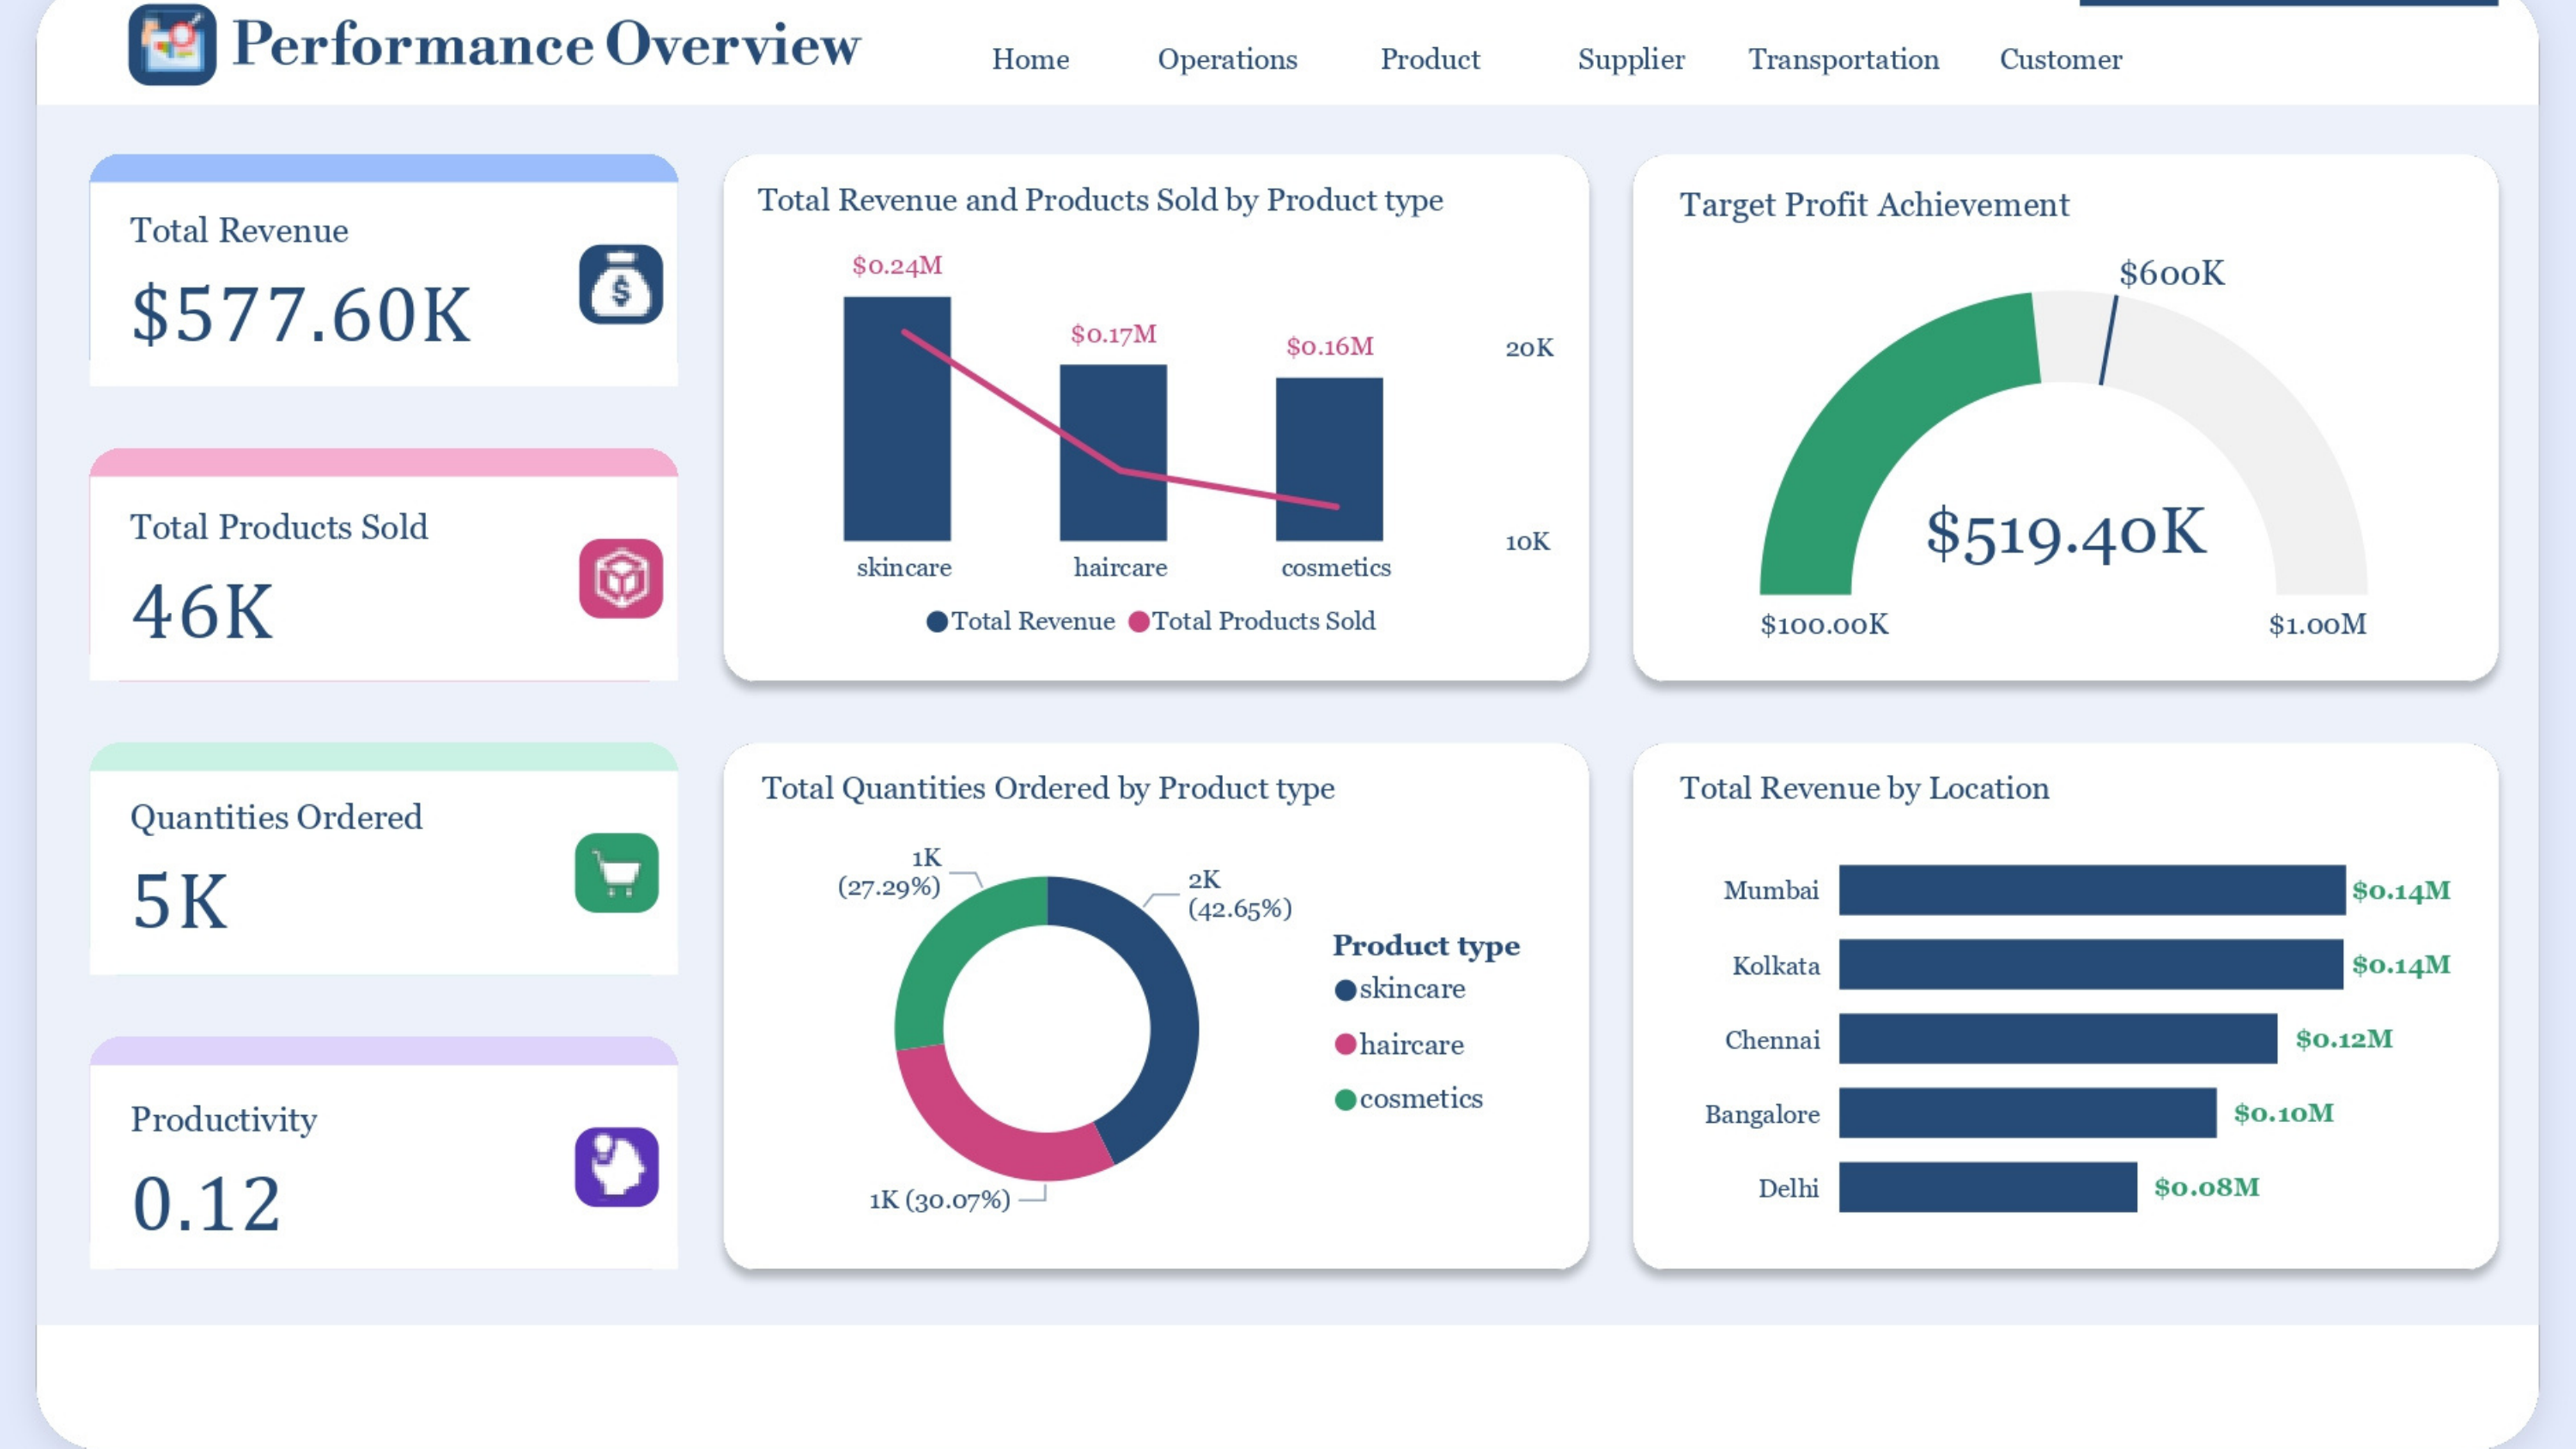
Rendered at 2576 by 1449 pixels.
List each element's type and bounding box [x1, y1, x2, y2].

text_box [0, 0, 2576, 1449]
